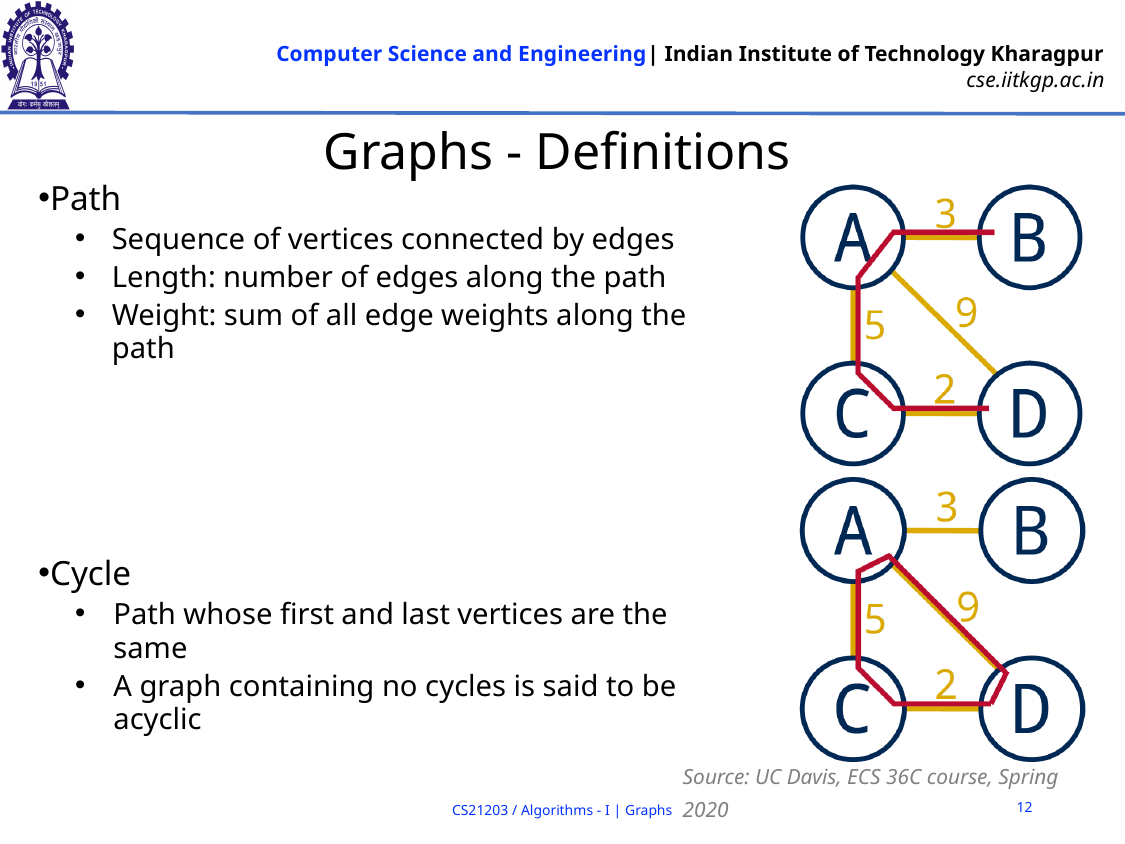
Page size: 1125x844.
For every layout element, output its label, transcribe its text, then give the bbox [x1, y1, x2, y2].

picture [1, 1, 74, 110]
text_box Path Sequence of vertices connected by edges Length: number of edges along the path Weight: sum of all edge weights along the path Cycle Path whose first and last vertices are the same A graph containing no cycles is said to be acyclic [23, 176, 744, 786]
picture [799, 475, 1088, 766]
picture [795, 176, 1084, 469]
title Graphs - Definitions [35, 78, 1078, 221]
slide_number 12 [992, 802, 1048, 831]
footer CS21203 / Algorithms - I | Graphs [185, 787, 940, 833]
text_box Source: UC Davis, ECS 36C course, Spring 2020 [668, 775, 1121, 802]
